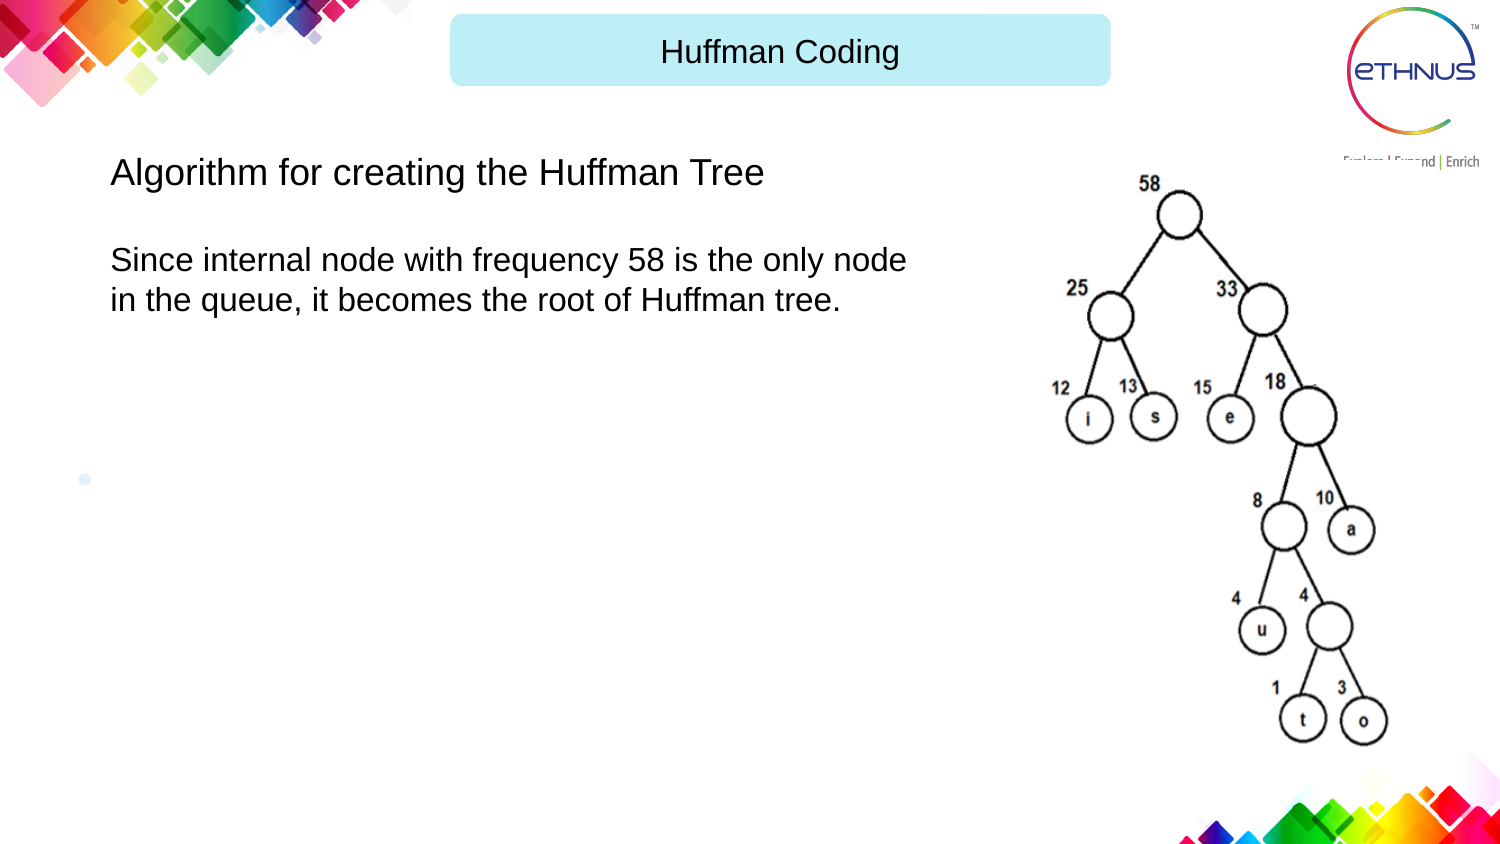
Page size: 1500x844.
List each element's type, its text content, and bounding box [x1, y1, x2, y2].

text_box Algorithm for creating the Huffman Tree Since internal node with frequency 58 is the only node in the queue, it becomes the root of Huffman tree. [95, 140, 943, 325]
text_box [78, 473, 92, 486]
picture [0, 0, 412, 107]
text_box Huffman Coding [450, 13, 1111, 86]
picture [1012, 7, 1500, 844]
